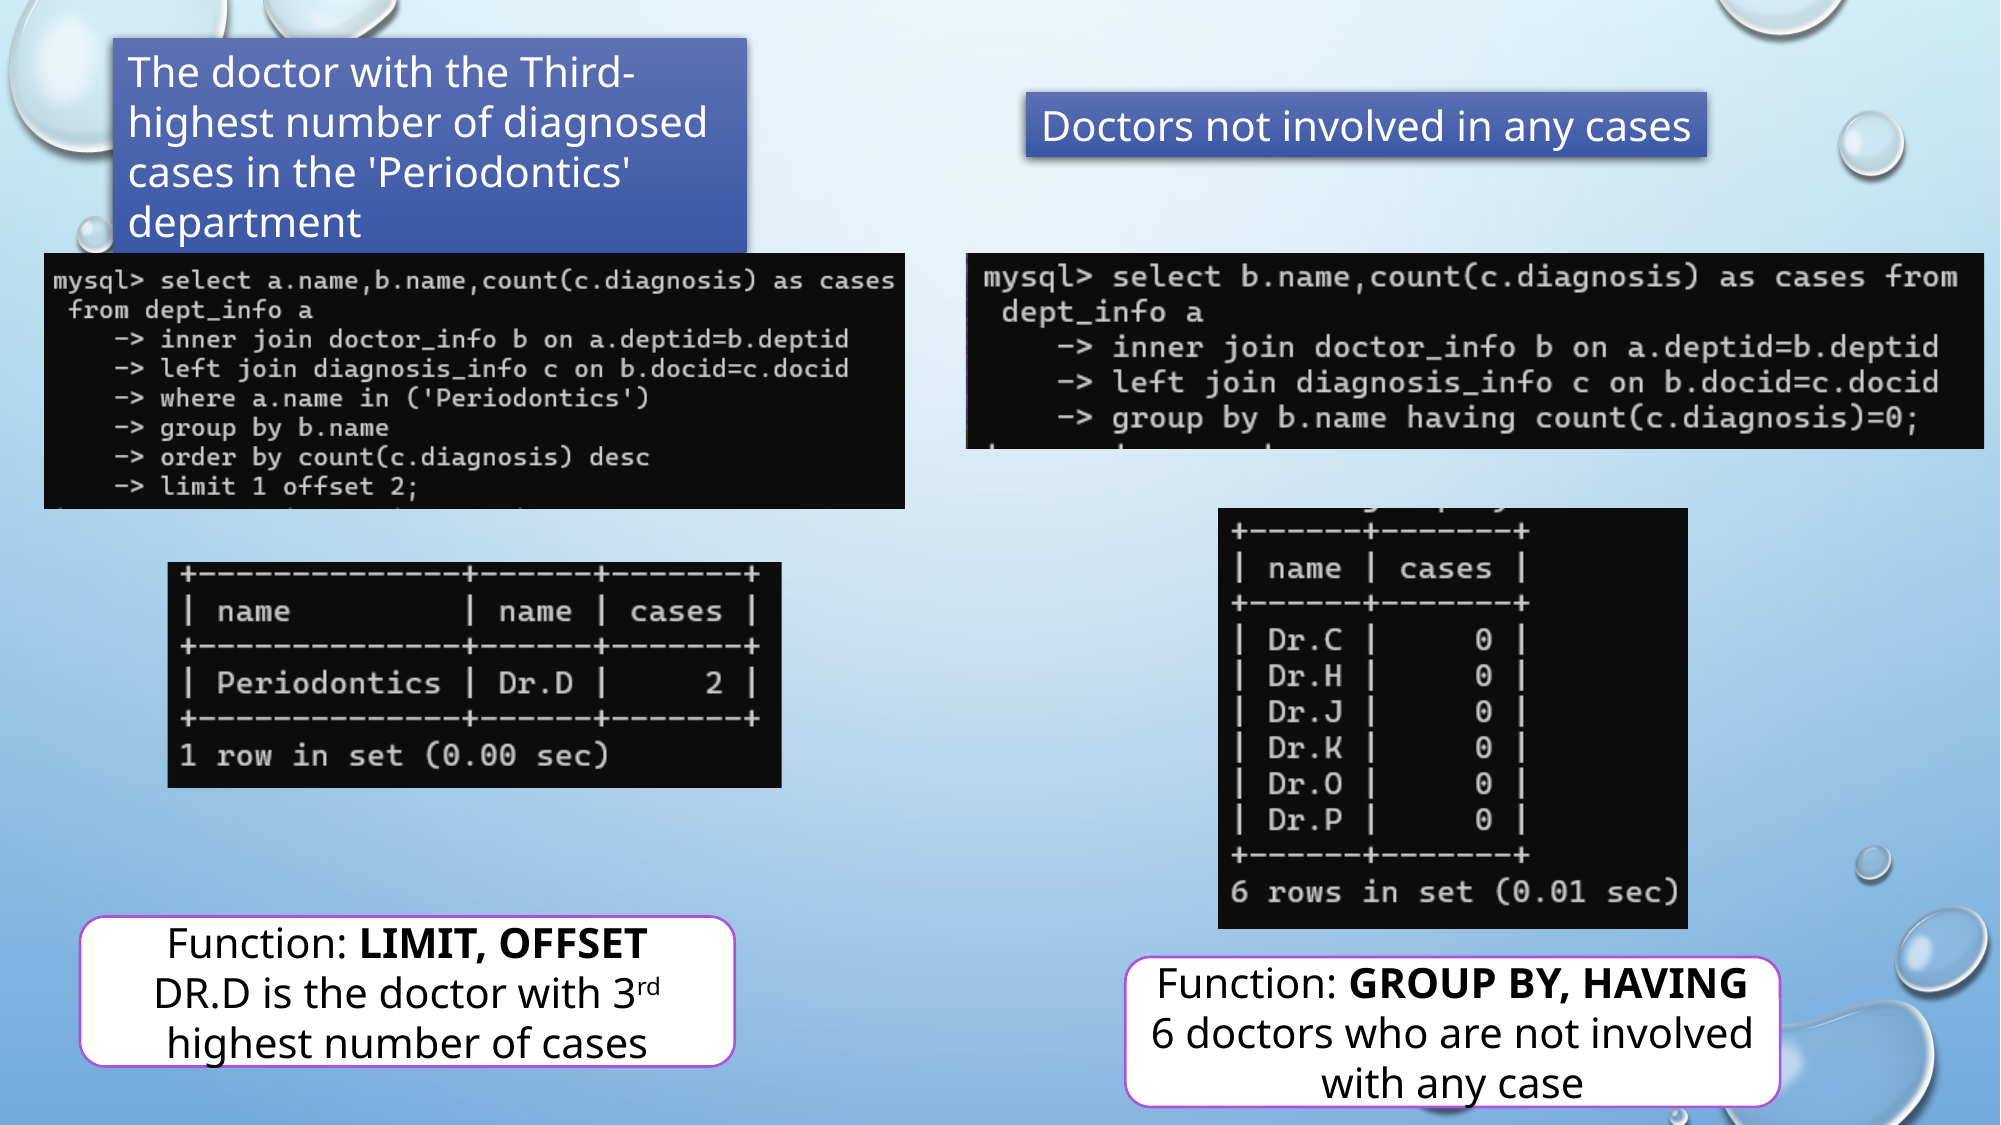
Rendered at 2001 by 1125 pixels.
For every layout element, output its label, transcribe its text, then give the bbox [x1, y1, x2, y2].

picture [0, 0, 2000, 1125]
text_box The doctor with the Third-highest number of diagnosed cases in the 'Periodontics' department [112, 38, 747, 251]
text_box Doctors not involved in any cases [1026, 92, 1707, 157]
text_box Function: GROUP BY, HAVING 6 doctors who are not involved with any case [1123, 955, 1782, 1109]
text_box Function: LIMIT, OFFSET DR.D is the doctor with 3rd highest number of cases [78, 915, 737, 1068]
